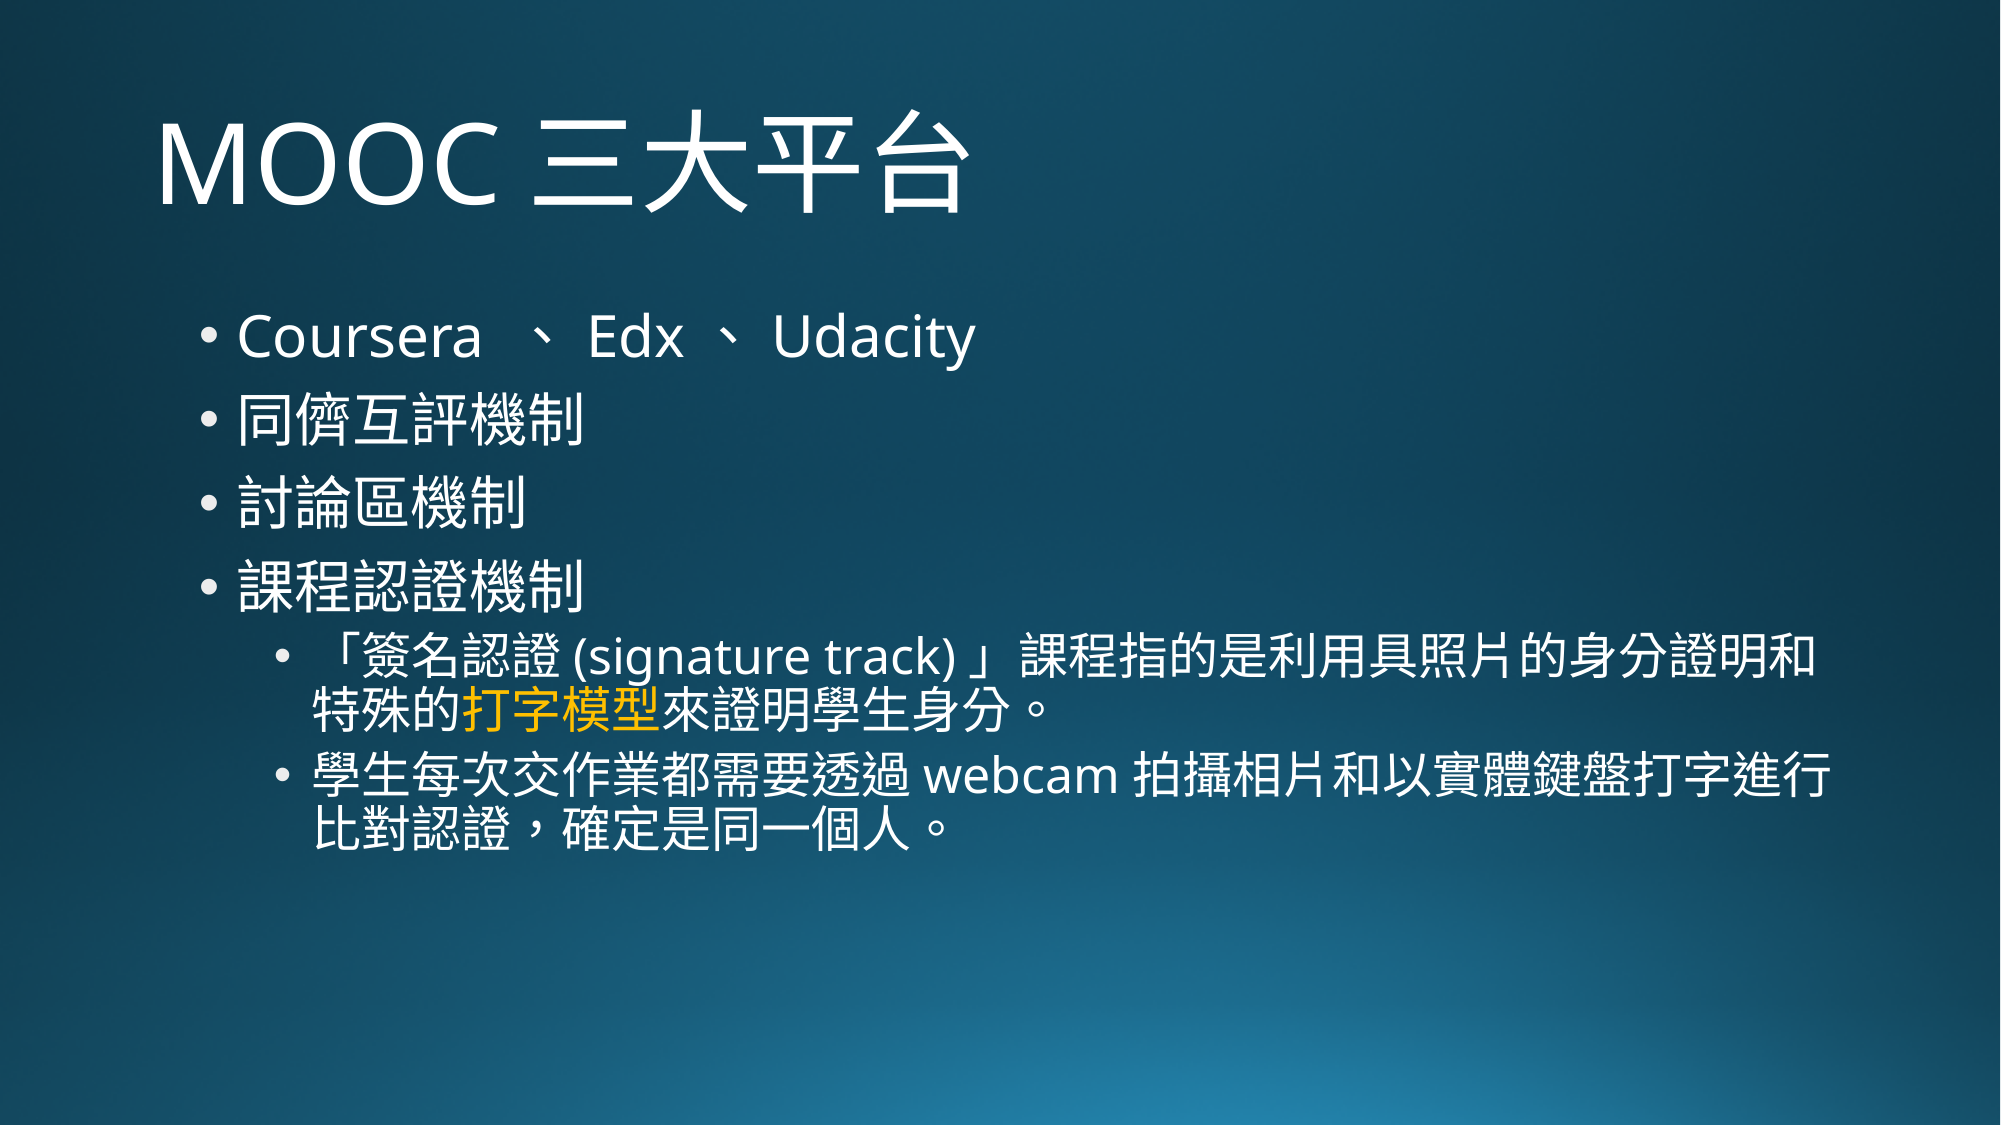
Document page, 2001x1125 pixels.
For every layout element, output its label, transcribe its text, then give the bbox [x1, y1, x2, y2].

picture [0, 0, 2001, 1125]
title MOOC三大平台 [137, 59, 1863, 278]
list Coursera 、Edx、Udacity 同儕互評機制 討論區機制 課程認證機制 「簽名認證(signature track)」課程指的是利用具照片的身分證明和特殊的打字模型來證明學生身分。 學生每次交作業都需要透過webcam拍攝相片和以實體鍵盤打字進行比對認證，確定是同一個人。 [183, 299, 1863, 1014]
